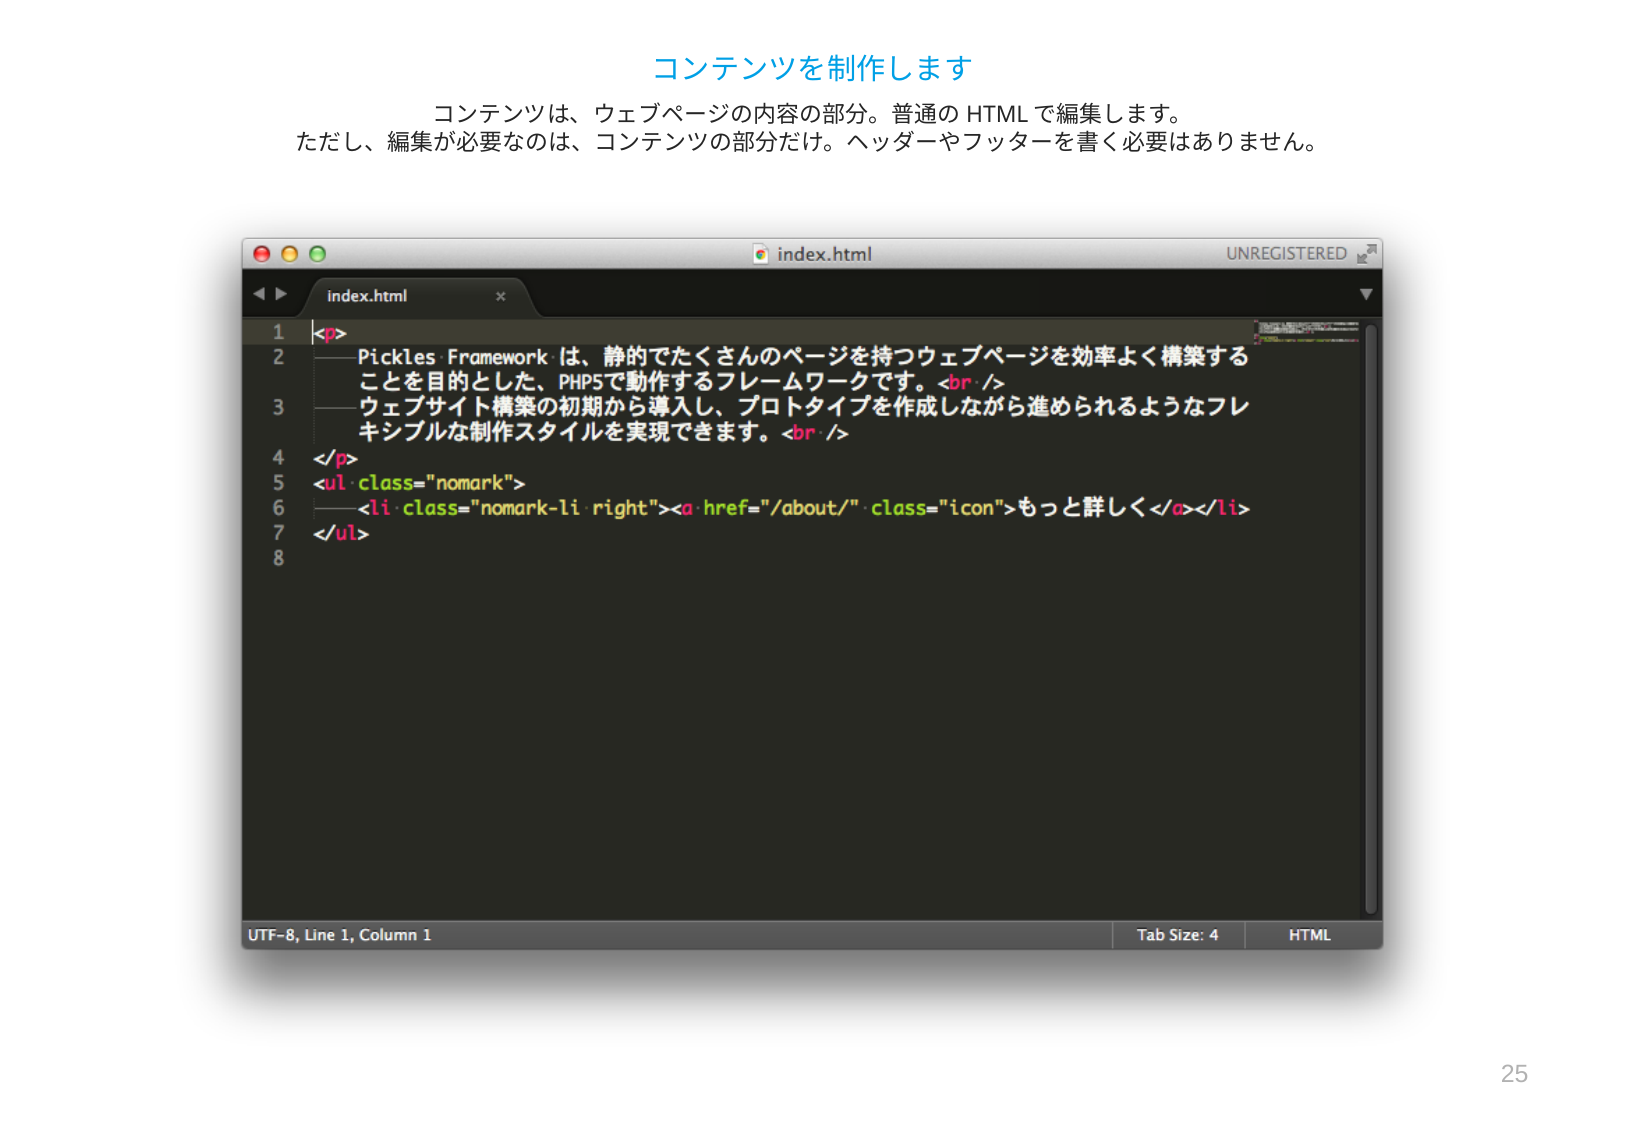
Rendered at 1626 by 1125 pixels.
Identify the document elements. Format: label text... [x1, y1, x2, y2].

text_box コンテンツは、ウェブページの内容の部分。普通のHTMLで編集します。 ただし、編集が必要なのは、コンテンツの部分だけ。ヘッダーやフッターを書く必要はありません。 [281, 92, 1344, 163]
title コンテンツを制作します [19, 38, 1606, 98]
picture [163, 190, 1462, 1059]
slide_number 24 [1164, 1042, 1544, 1103]
